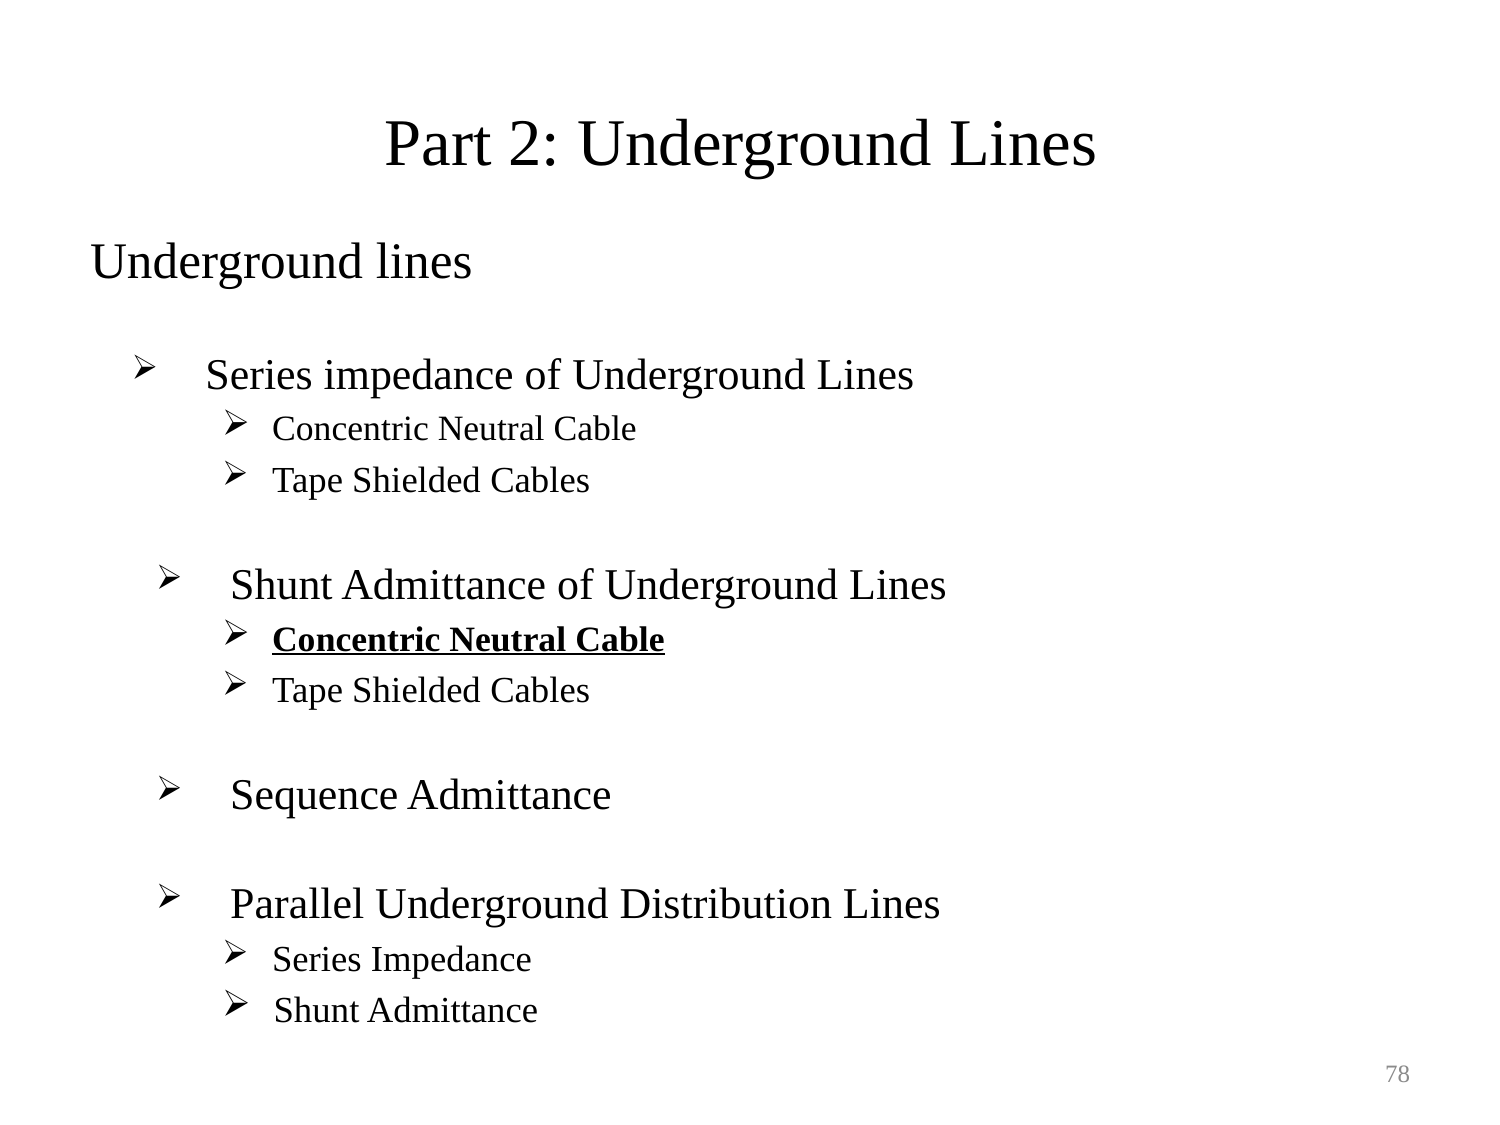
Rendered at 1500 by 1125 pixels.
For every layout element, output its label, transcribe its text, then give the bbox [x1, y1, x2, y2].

title Part 2: Underground Lines [75, 45, 1425, 220]
slide_number 78 [1074, 1042, 1425, 1103]
list Underground lines Series impedance of Underground Lines Concentric Neutral Cable Tape Shielded Cables Shunt Admittance of Underground Lines Concentric Neutral Cable Tape Shielded Cables Sequence Admittance Parallel Underground Distribution Lines Series Impedance Shunt Admittance [75, 220, 1425, 1038]
